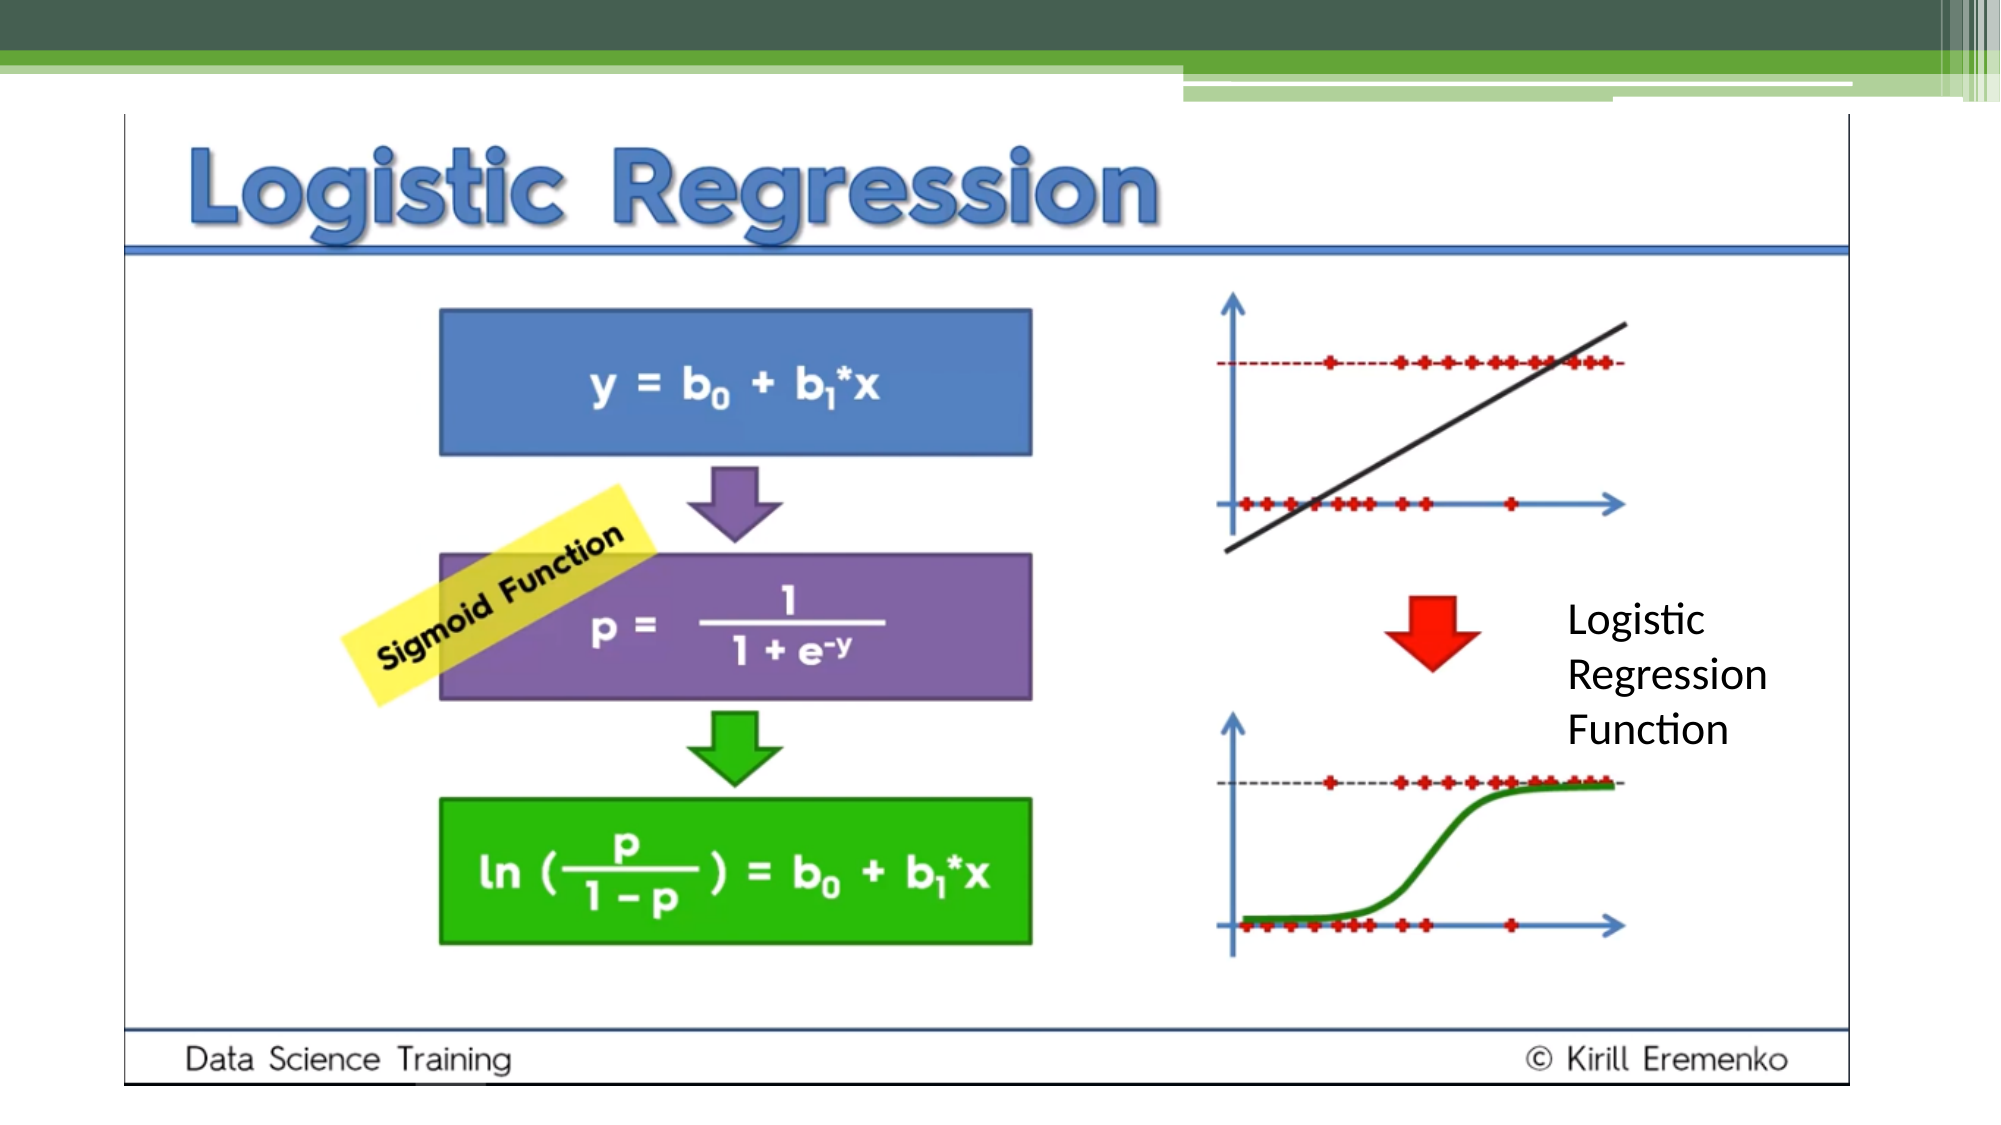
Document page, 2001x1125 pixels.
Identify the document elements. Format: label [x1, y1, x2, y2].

picture [124, 114, 1850, 1086]
